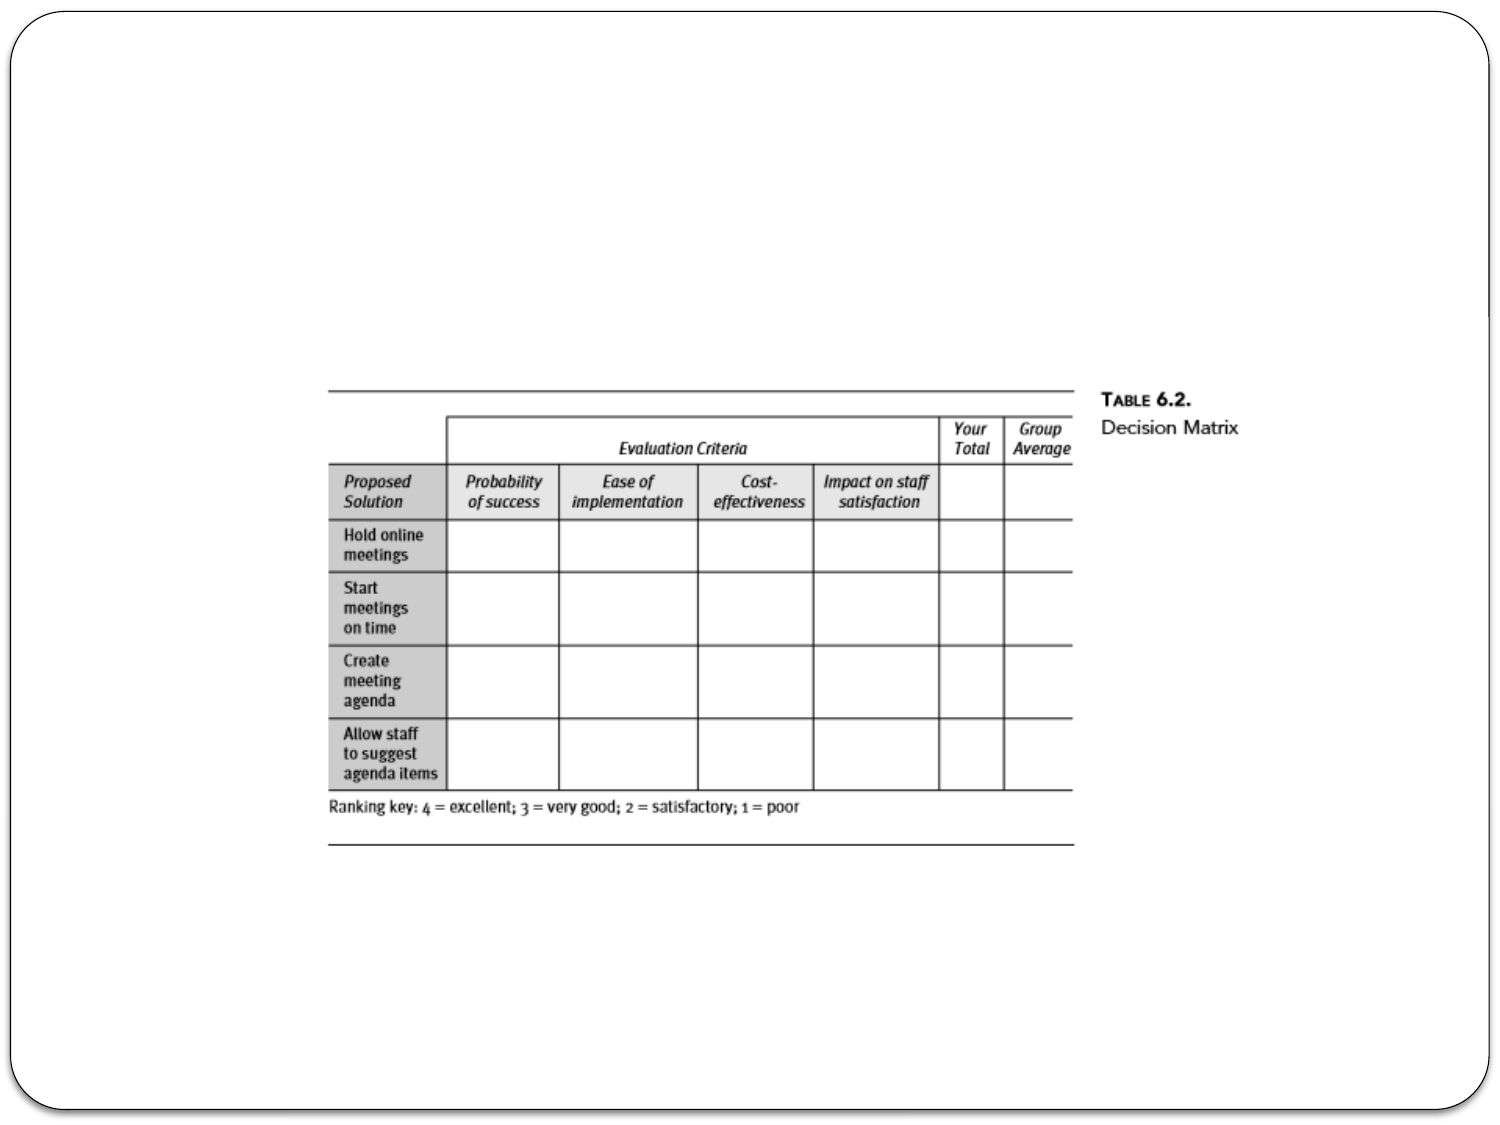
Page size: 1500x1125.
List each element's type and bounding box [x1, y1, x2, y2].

list [312, 342, 1262, 883]
